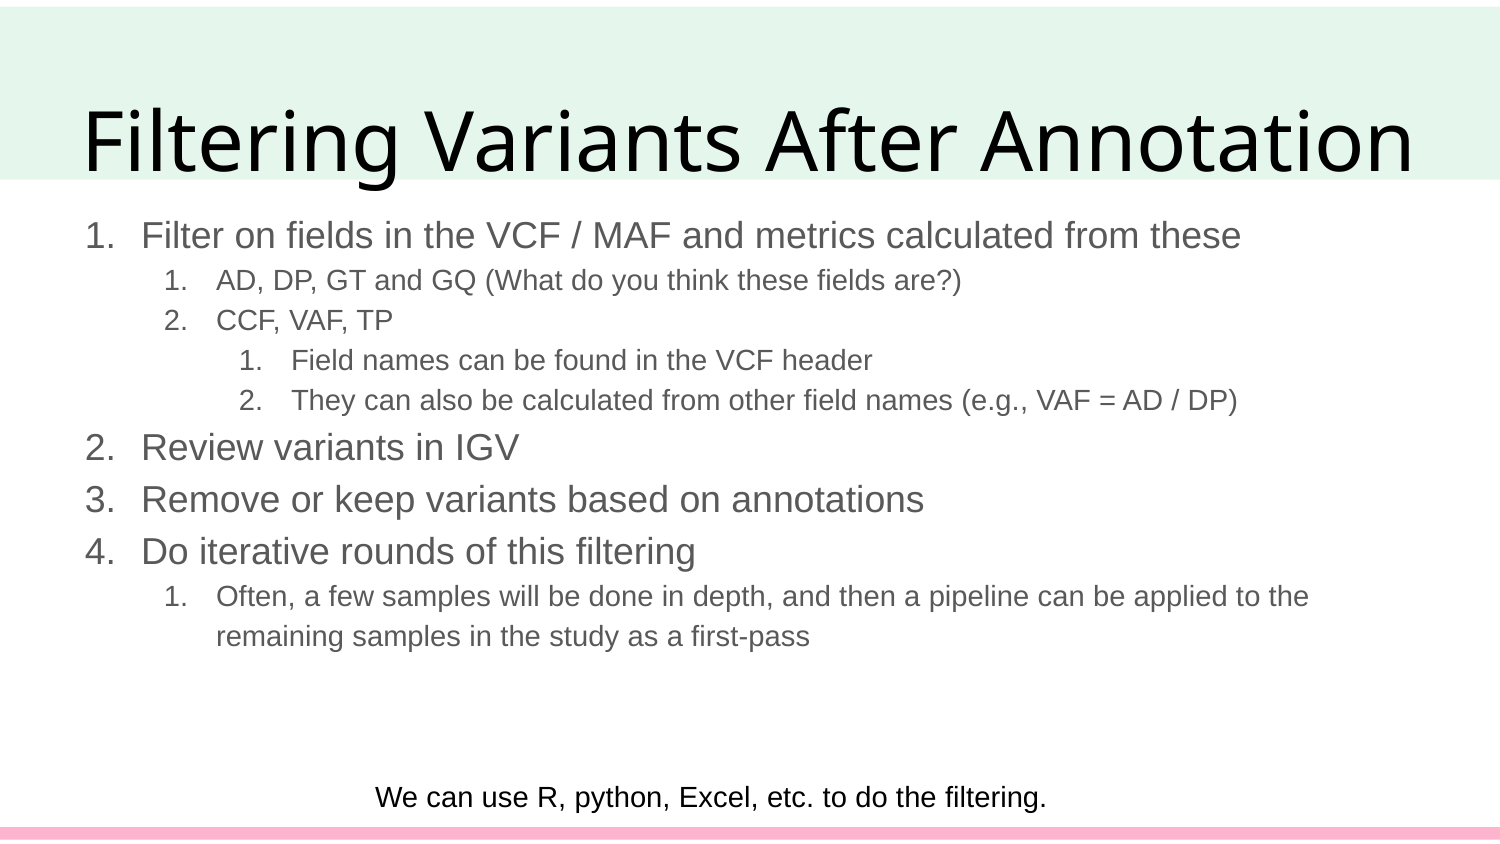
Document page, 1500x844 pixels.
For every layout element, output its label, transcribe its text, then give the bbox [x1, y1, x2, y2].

list Filter on fields in the VCF / MAF and metrics calculated from these AD, DP, GT and GQ (What do you think these fields are?) CCF, VAF, TP Field names can be found in the VCF header They can also be calculated from other field names (e.g., VAF = AD / DP) Review variants in IGV Remove or keep variants based on annotations Do iterative rounds of this filtering Often, a few samples will be done in depth, and then a pipeline can be applied to the remaining samples in the study as a first-pass [51, 189, 1449, 750]
title Filtering Variants After Annotation [51, 72, 1449, 167]
text_box We can use R, python, Excel, etc. to do the filtering. [360, 770, 1064, 821]
